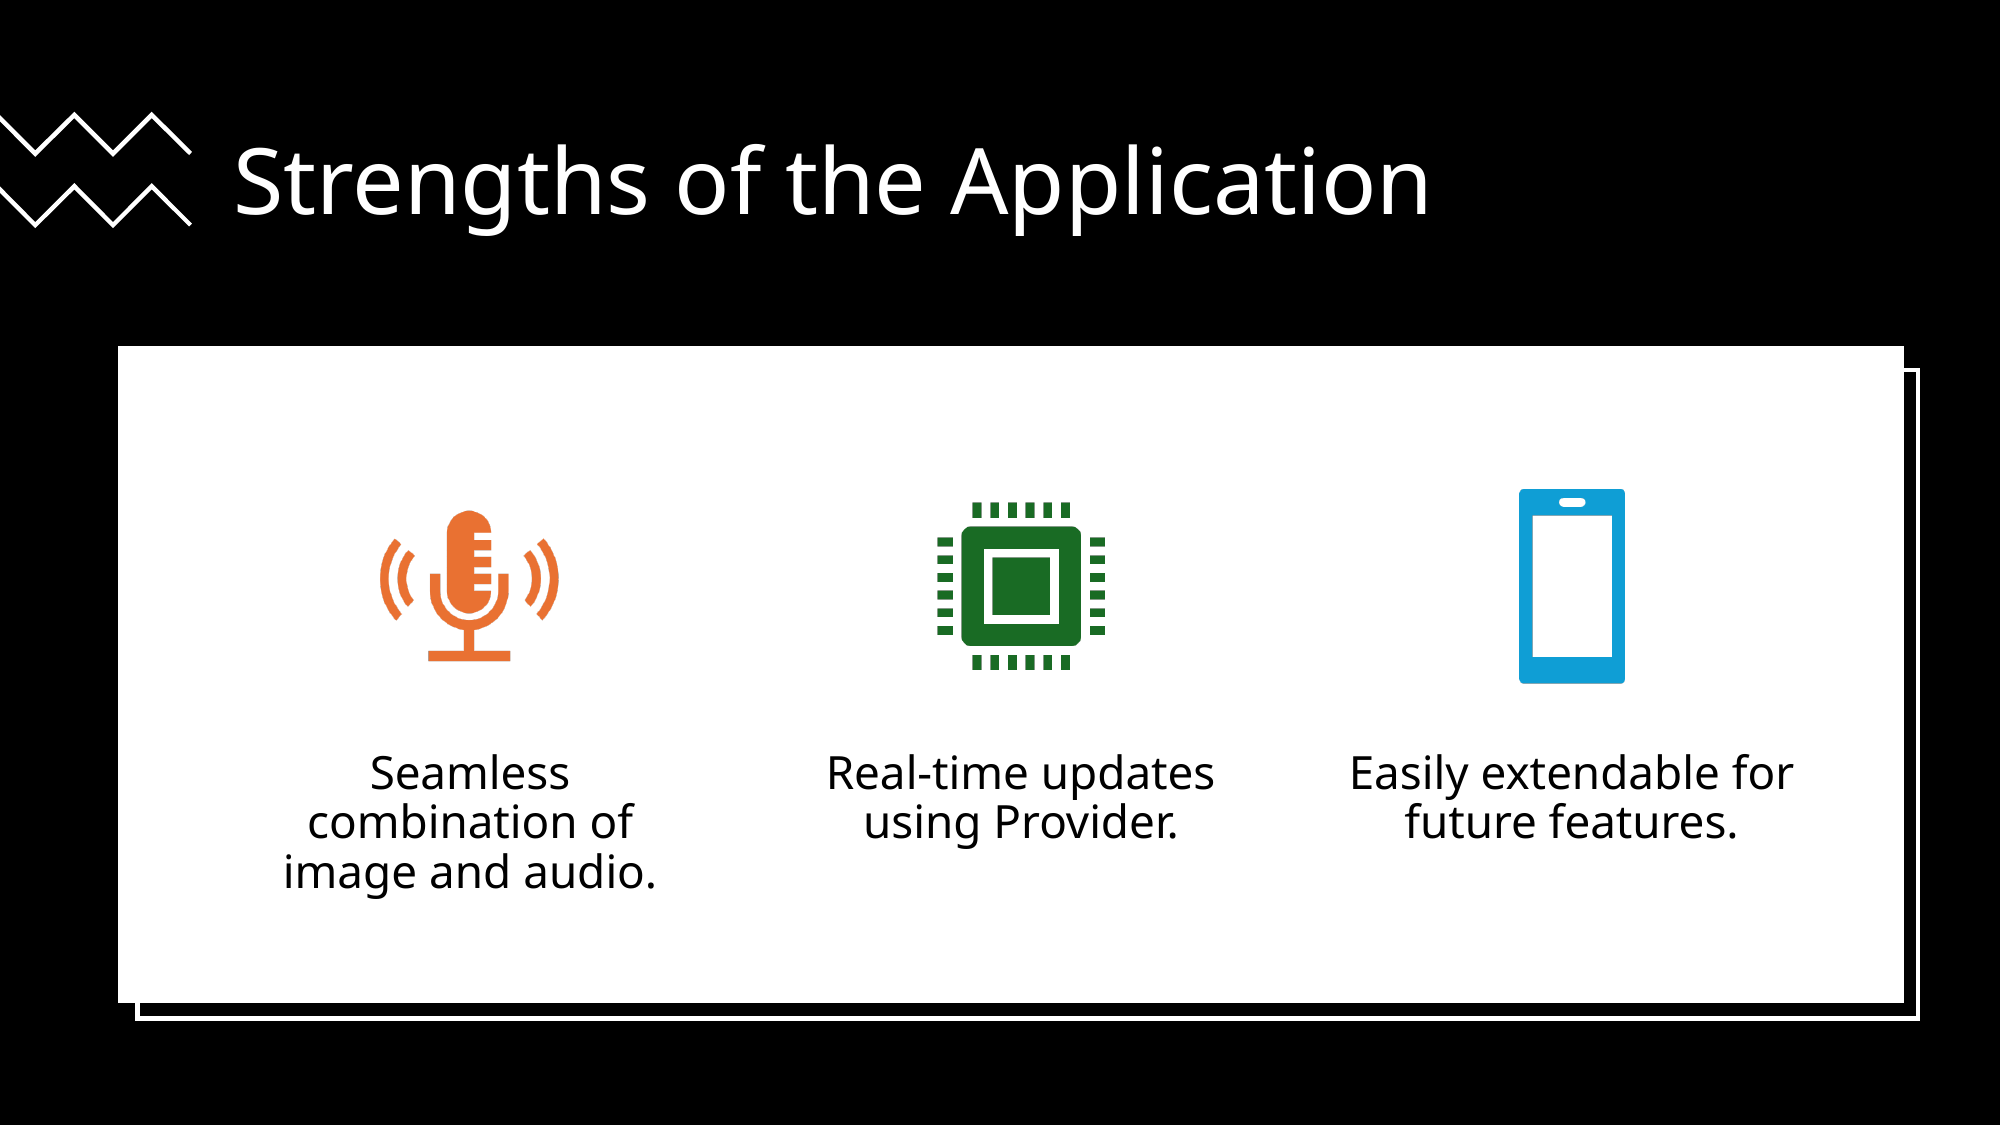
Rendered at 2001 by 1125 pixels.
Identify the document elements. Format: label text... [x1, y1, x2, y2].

text_box [0, 109, 195, 160]
text_box [0, 0, 2000, 1125]
text_box [119, 347, 1903, 1002]
text_box [0, 180, 195, 231]
text_box [136, 369, 1919, 1020]
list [178, 397, 1863, 952]
title Strengths of the Application [218, 92, 1818, 278]
